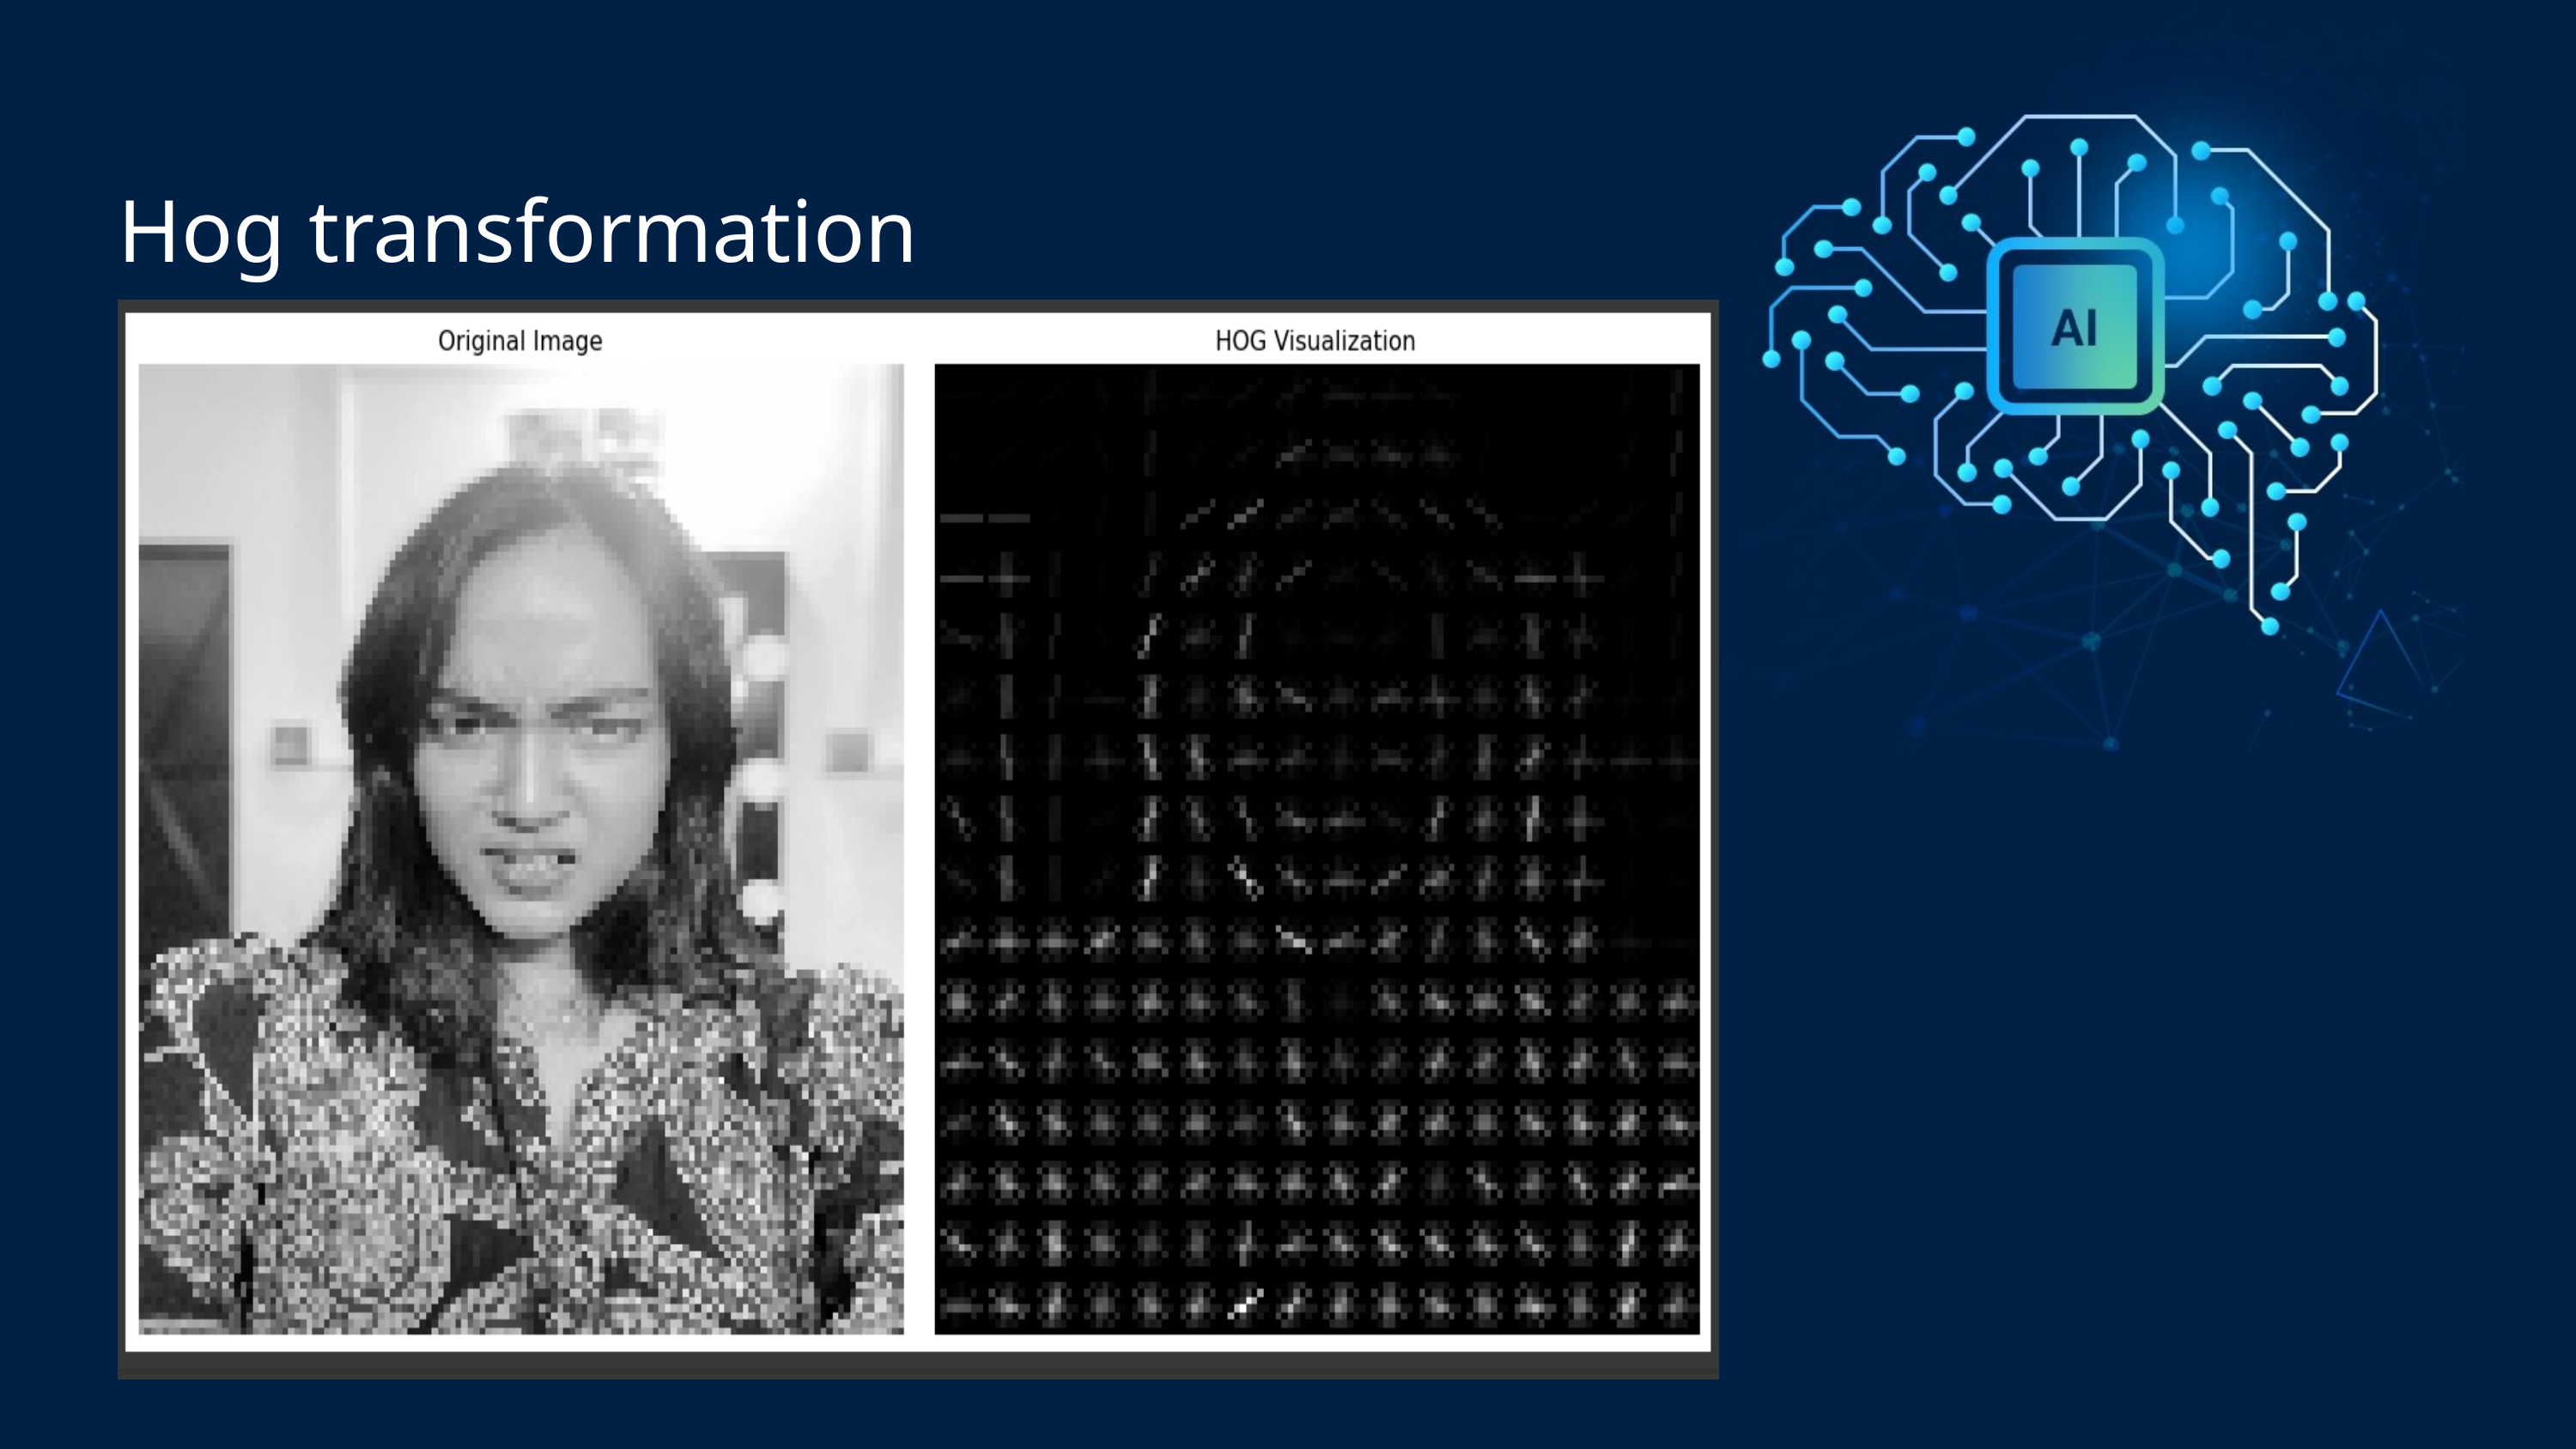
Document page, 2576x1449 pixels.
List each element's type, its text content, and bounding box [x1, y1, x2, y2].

text_box Hog transformation [118, 133, 572, 280]
picture [118, 0, 2576, 1379]
